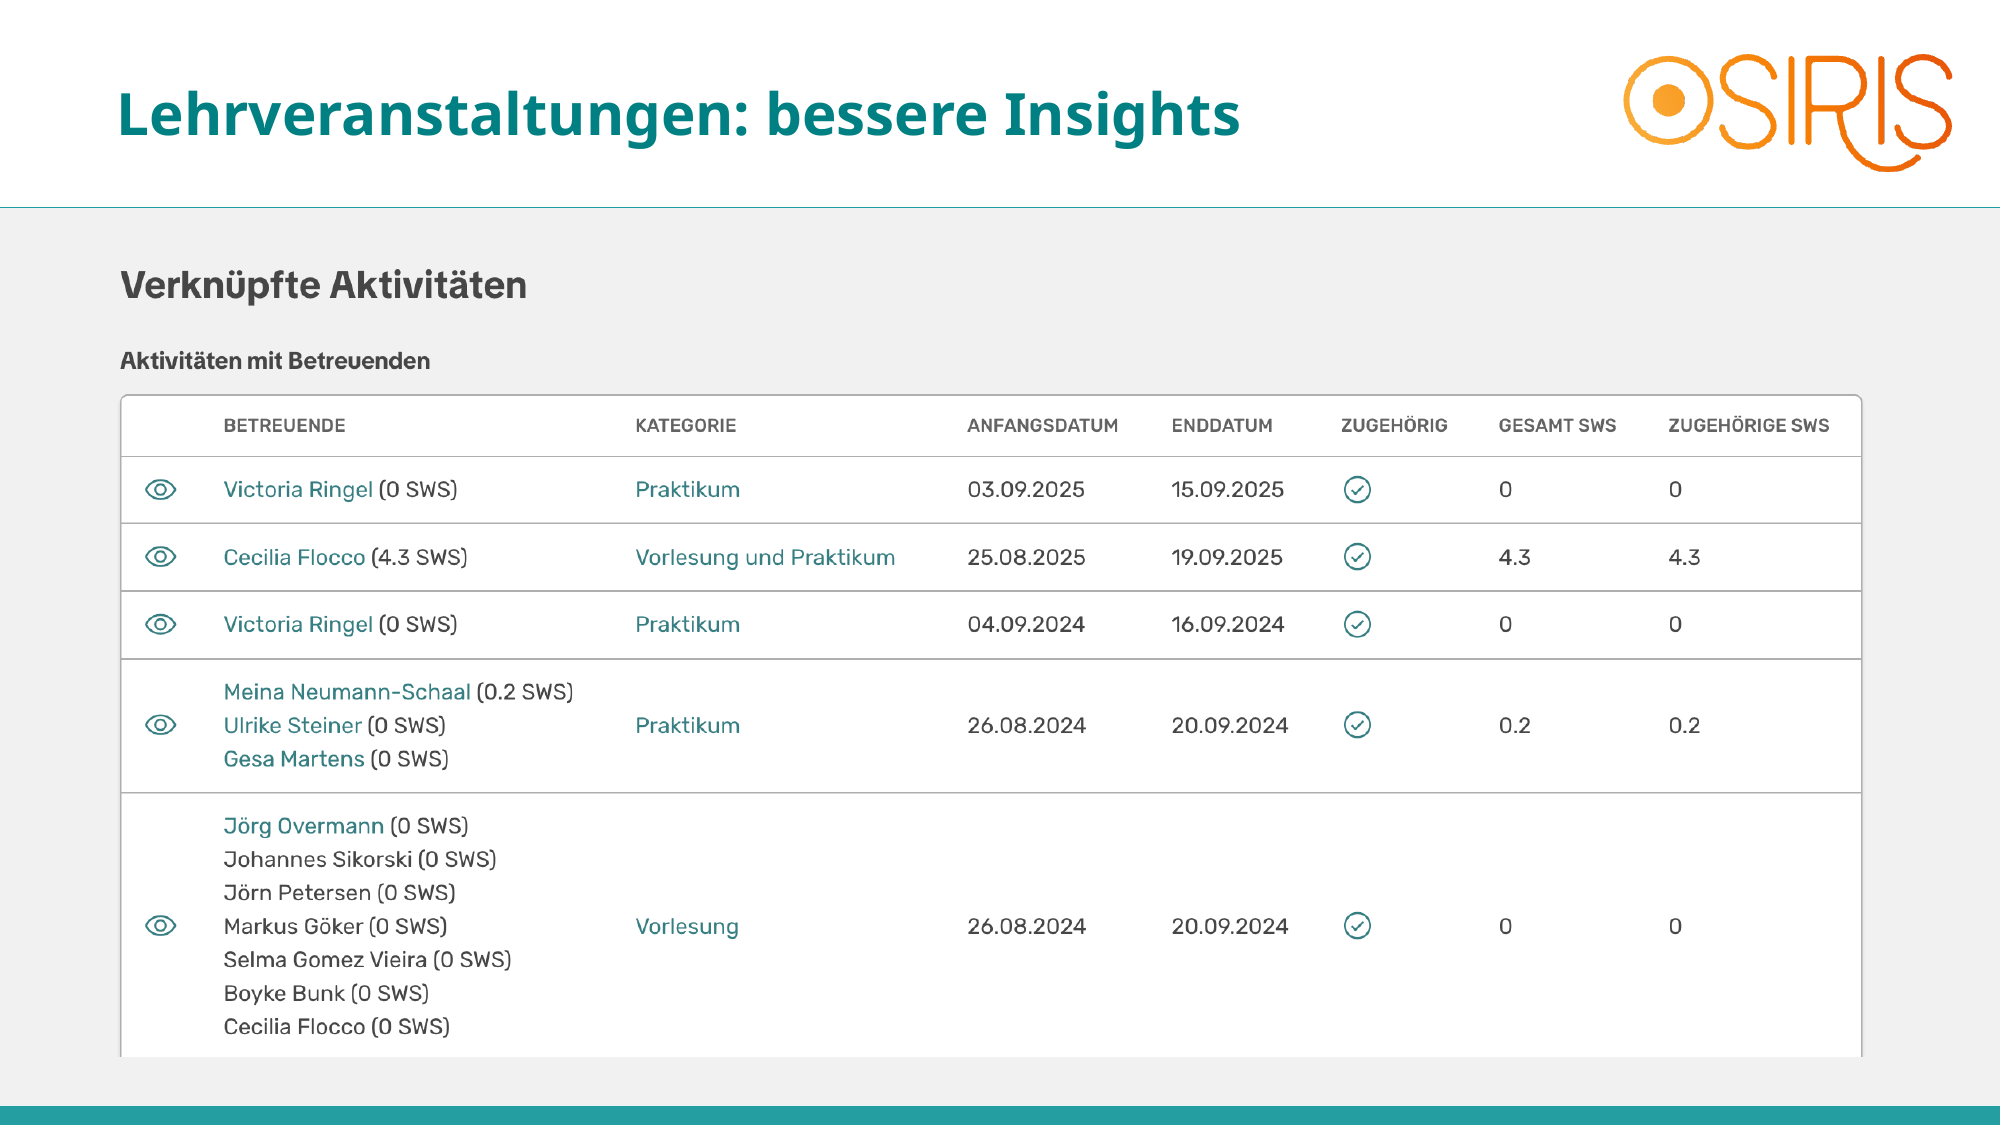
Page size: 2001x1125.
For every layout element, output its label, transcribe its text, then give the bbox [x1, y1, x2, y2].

title Lehrveranstaltungen: bessere Insights [102, 40, 1853, 185]
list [101, 251, 1878, 1057]
picture [1853, 54, 1953, 172]
